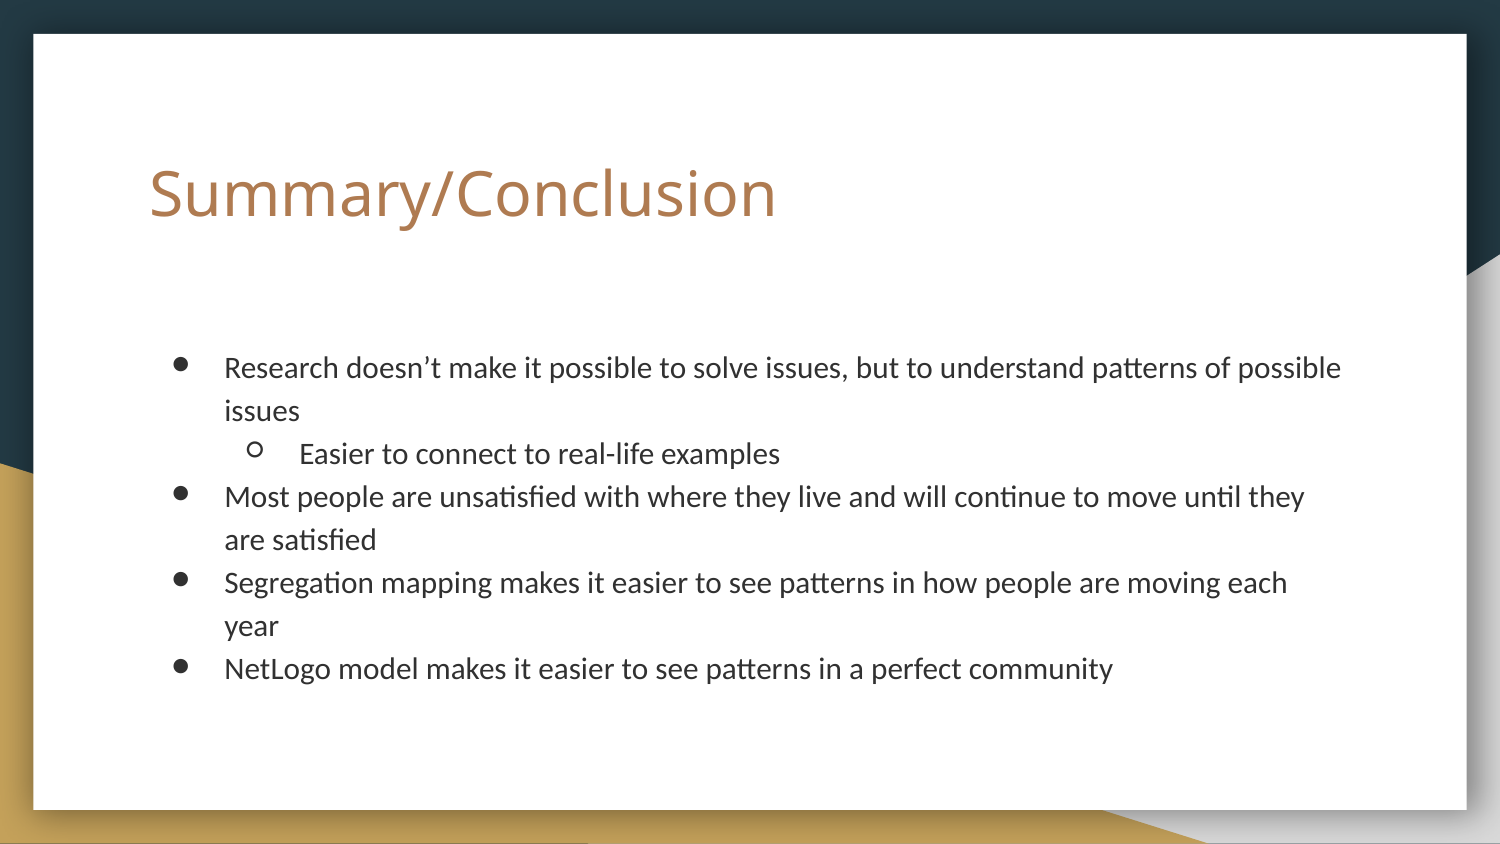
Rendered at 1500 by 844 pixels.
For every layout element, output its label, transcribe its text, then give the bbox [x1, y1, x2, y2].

title Summary/Conclusion [134, 138, 1366, 296]
list Research doesn’t make it possible to solve issues, but to understand patterns of possible issues Easier to connect to real-life examples Most people are unsatisfied with where they live and will continue to move until they are satisfied Segregation mapping makes it easier to see patterns in how people are moving each year NetLogo model makes it easier to see patterns in a perfect community [134, 326, 1366, 729]
